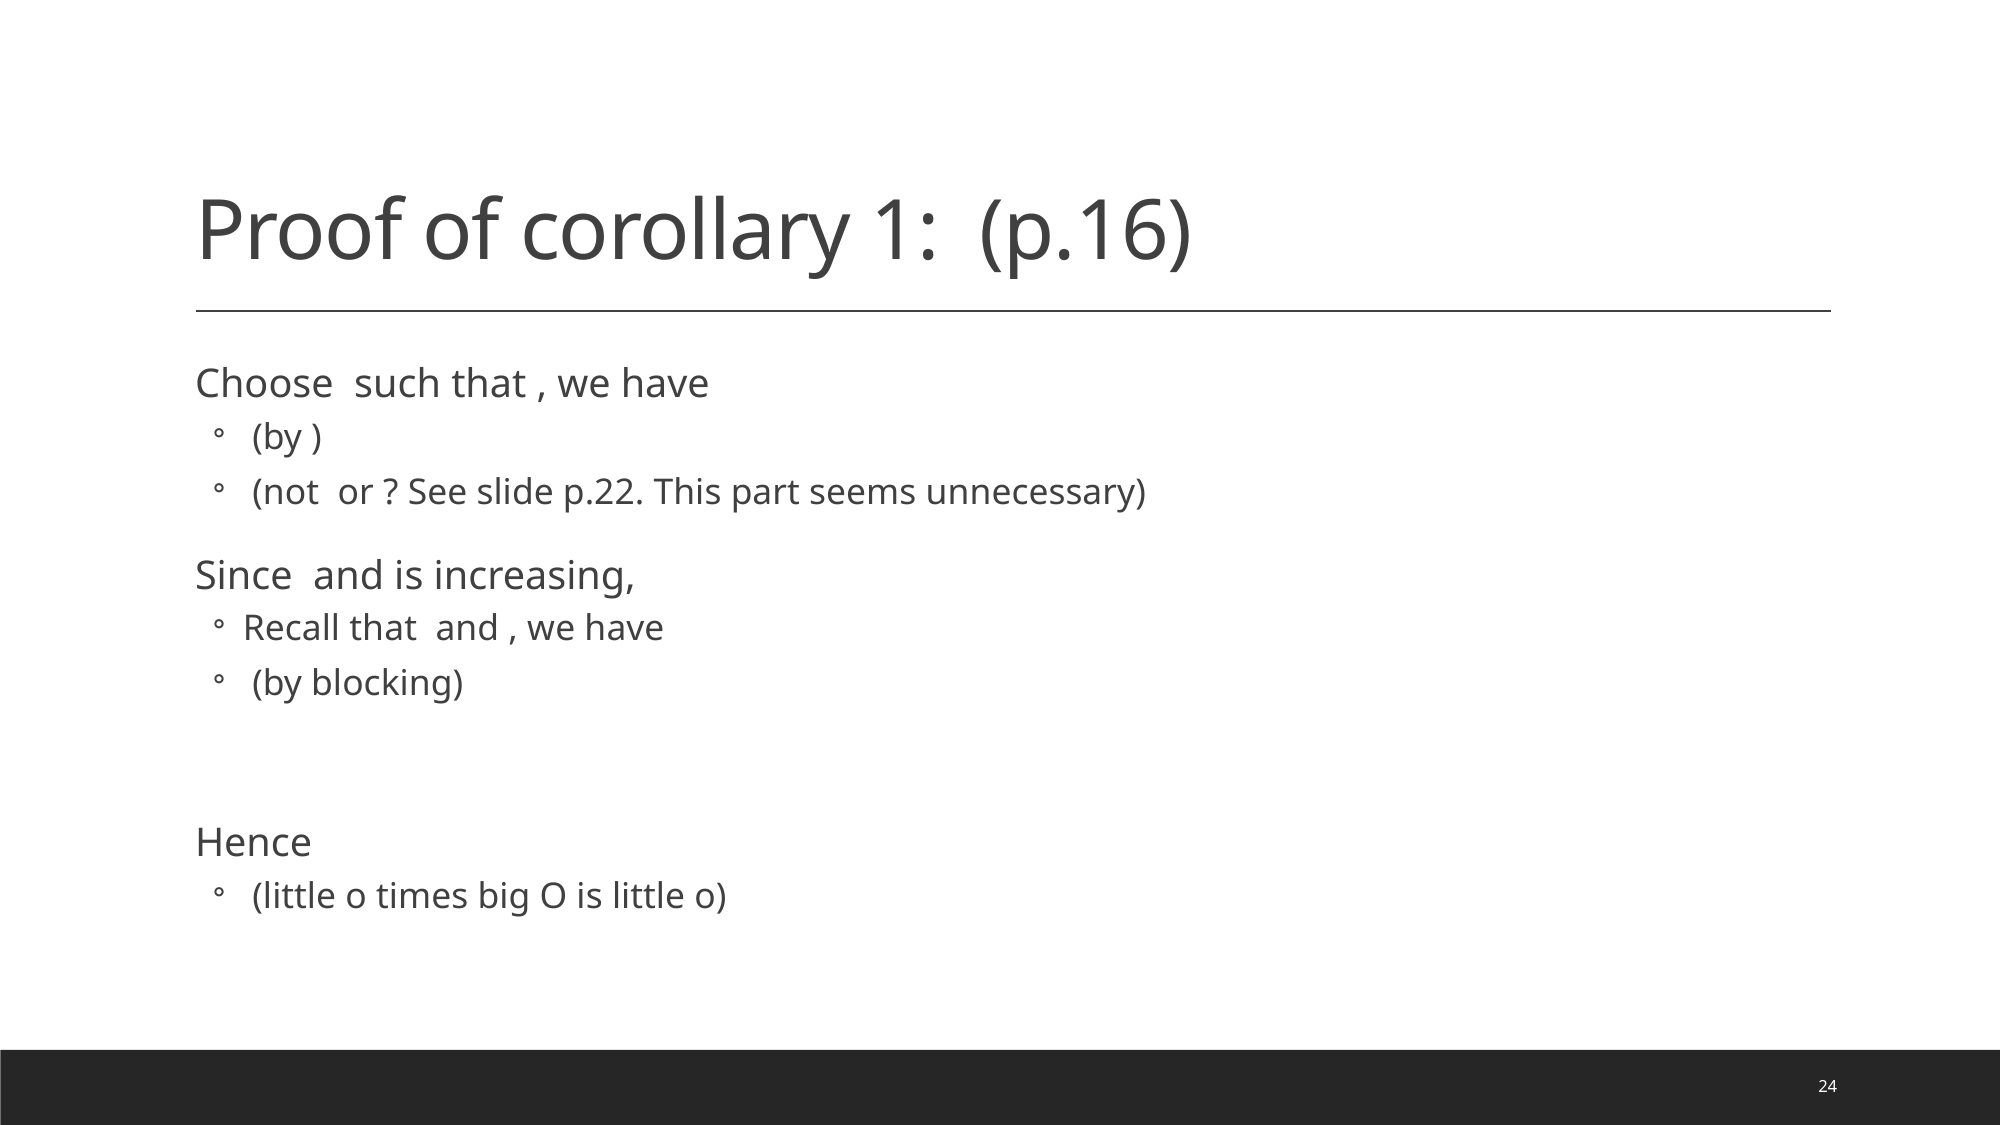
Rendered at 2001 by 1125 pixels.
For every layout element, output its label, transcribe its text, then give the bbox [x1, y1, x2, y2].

slide_number 24 [1803, 1057, 1932, 1118]
